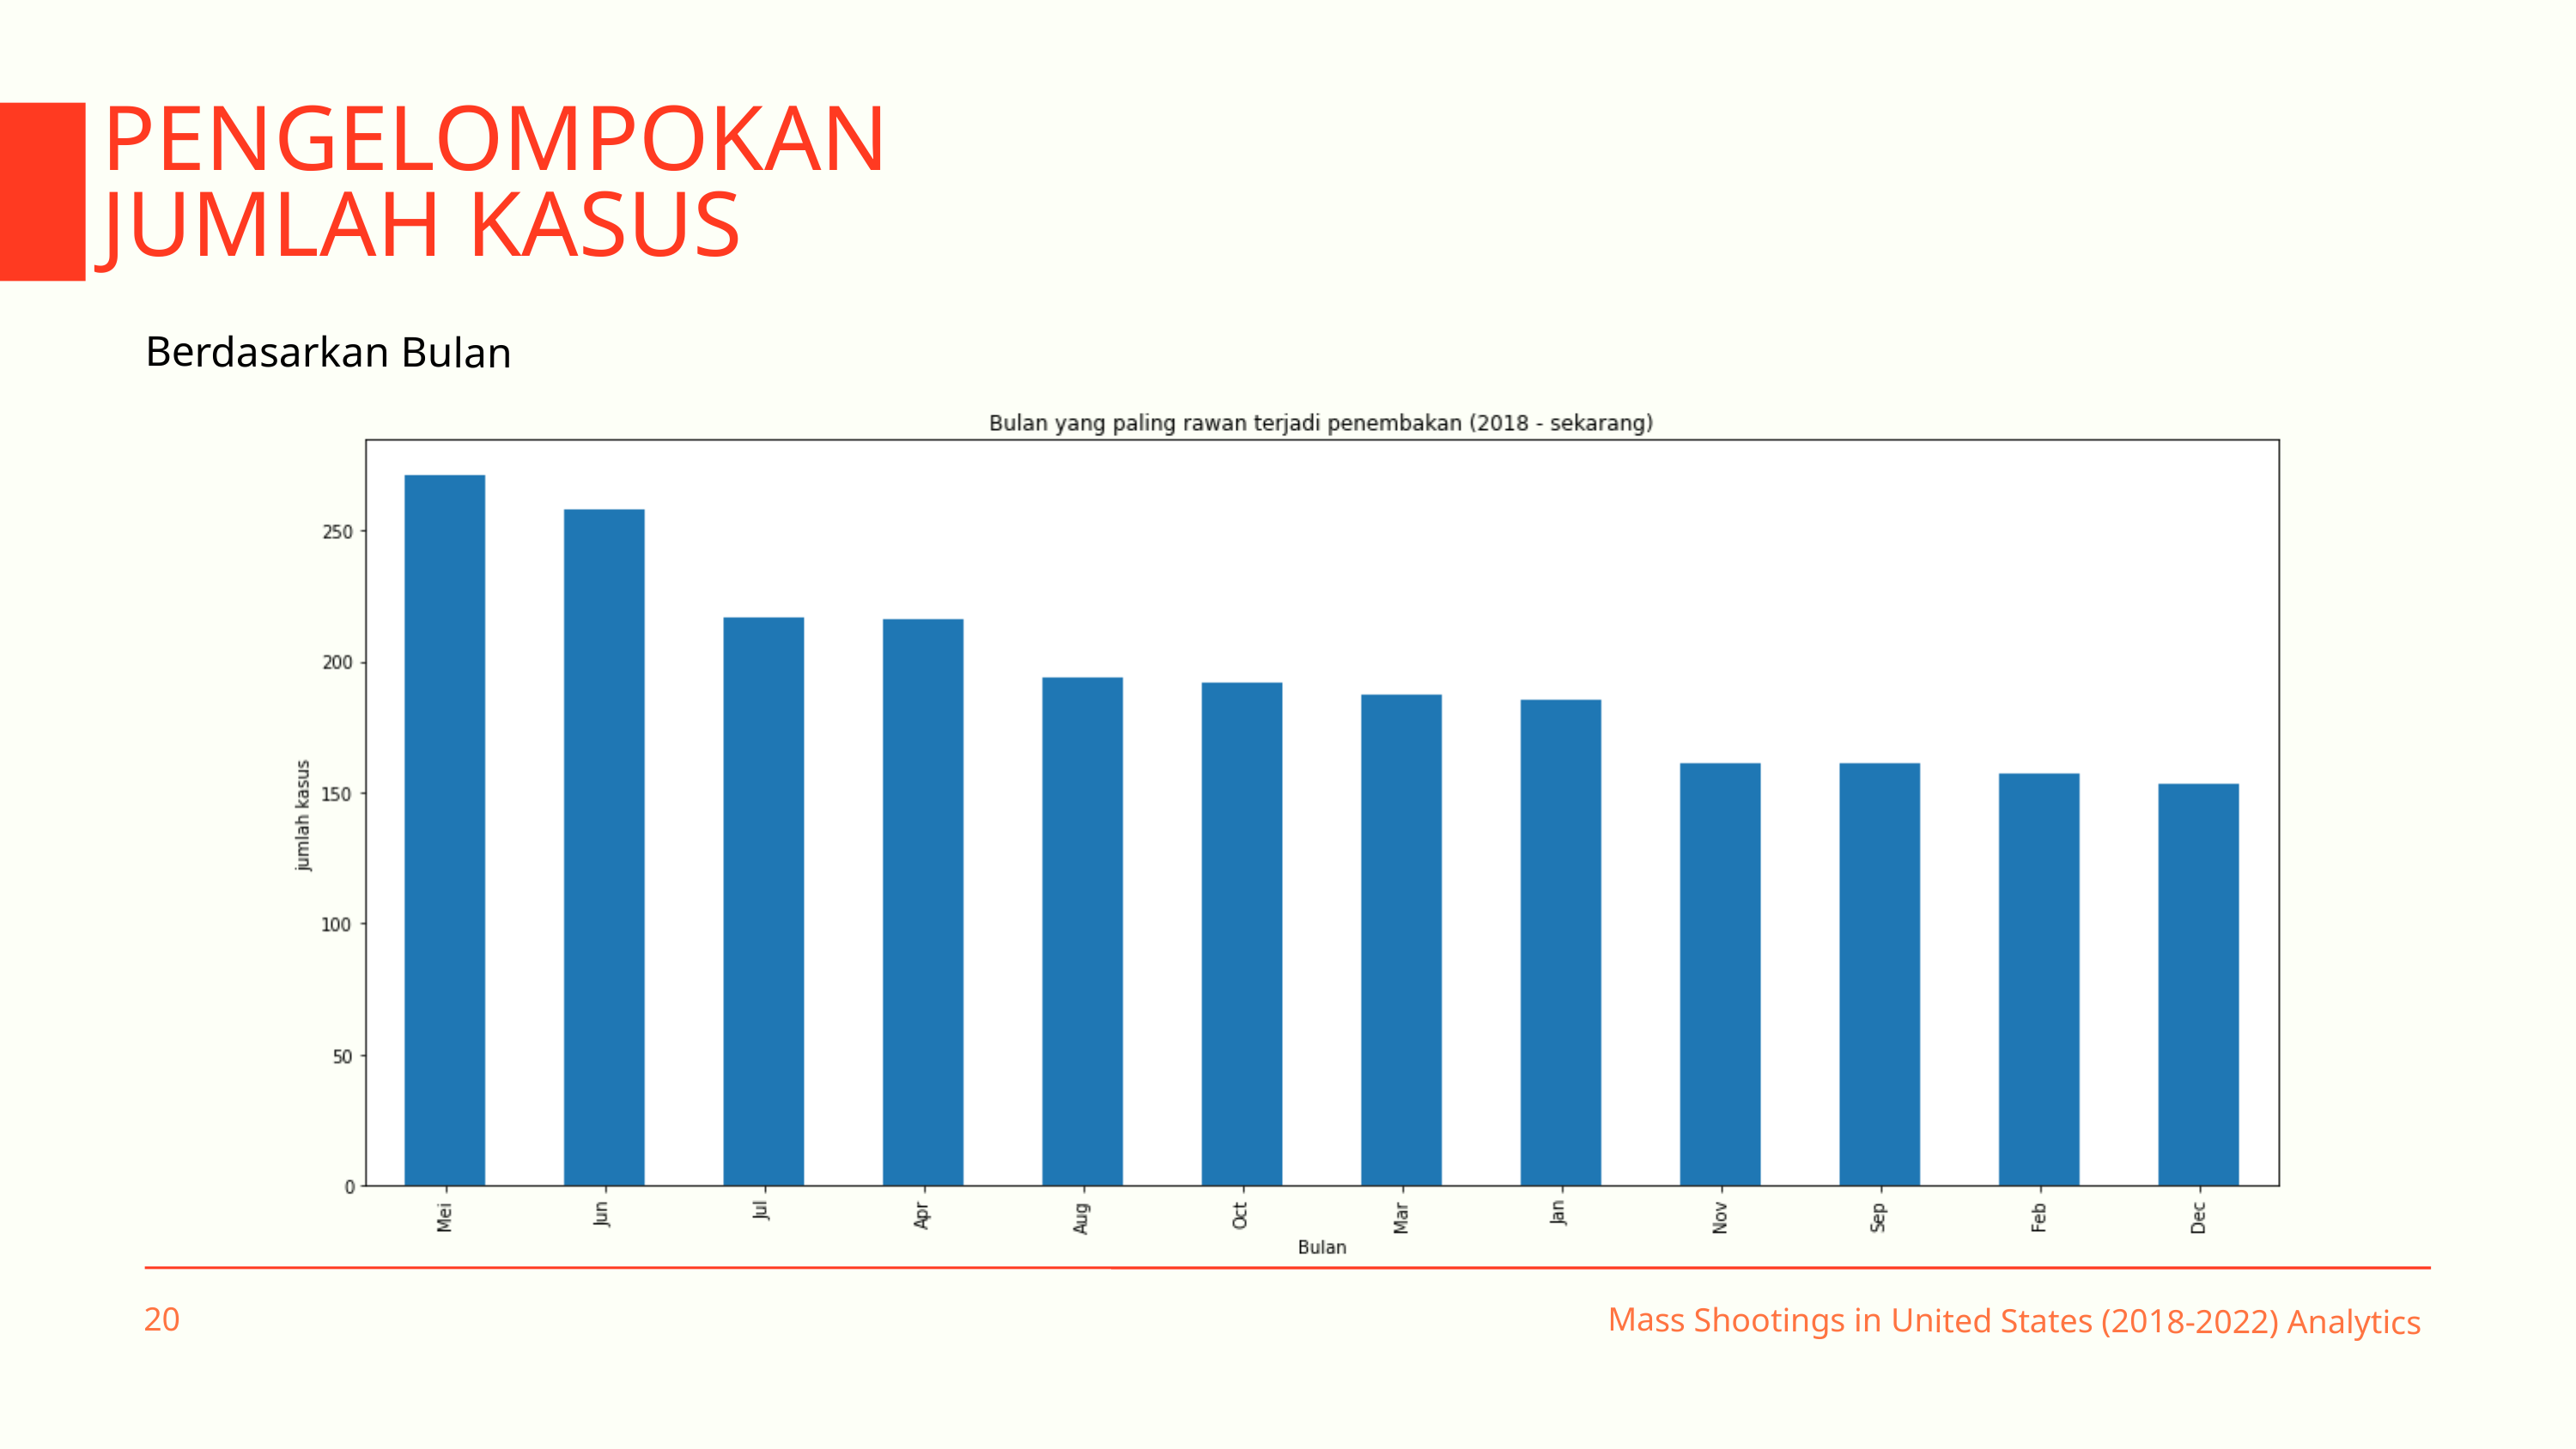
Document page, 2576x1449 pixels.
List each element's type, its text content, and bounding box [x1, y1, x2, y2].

text_box 20 [143, 1288, 319, 1338]
text_box Mass Shootings in United States (2018-2022) Analytics [1564, 1288, 2432, 1343]
text_box [0, 102, 86, 282]
picture [284, 402, 2292, 1269]
text_box PENGELOMPOKAN JUMLAH KASUS [101, 102, 1247, 275]
text_box Berdasarkan Bulan [144, 312, 1142, 380]
